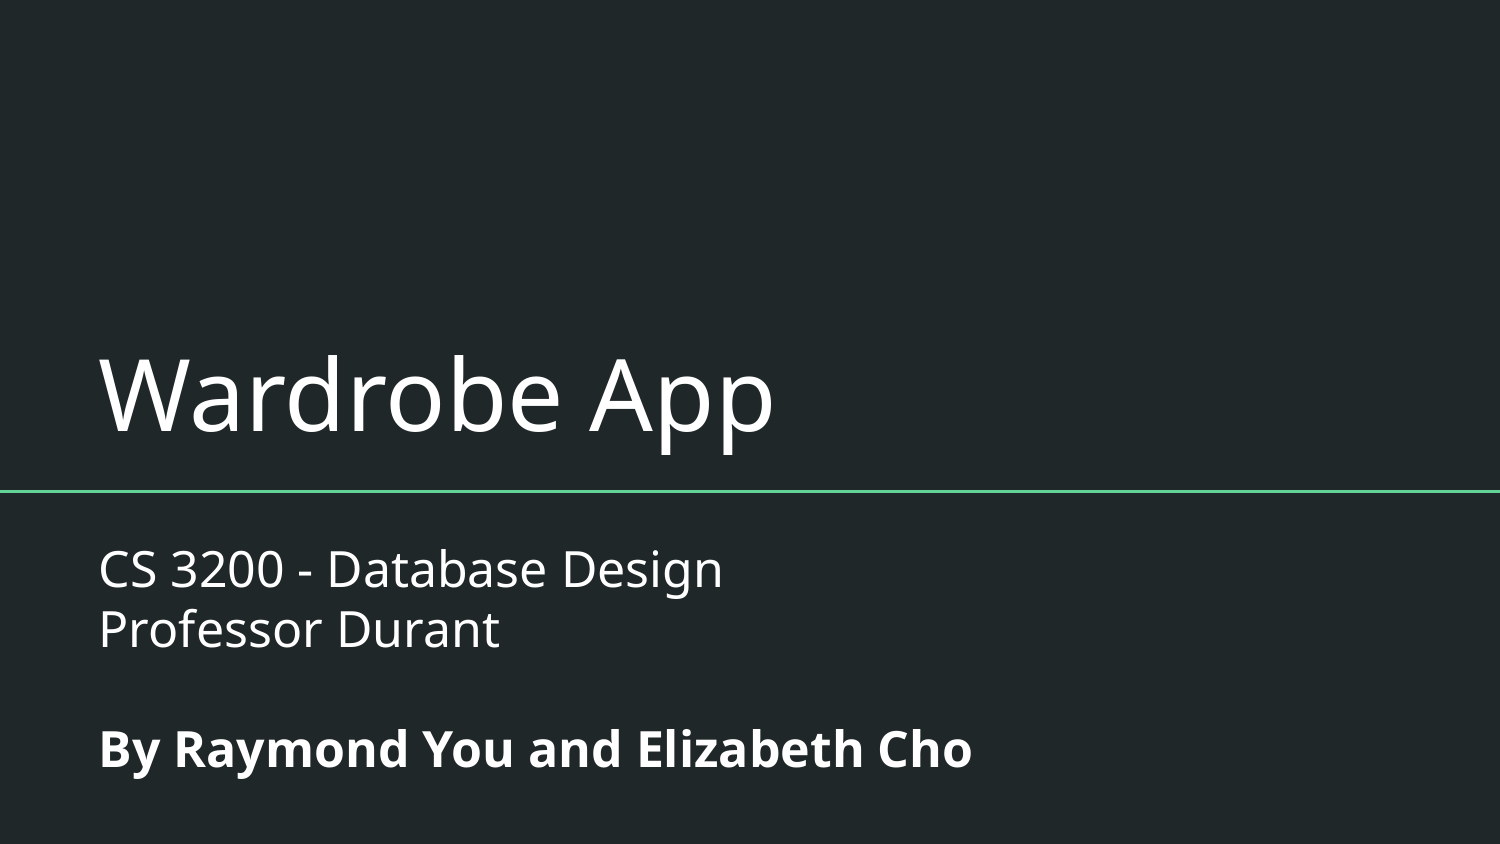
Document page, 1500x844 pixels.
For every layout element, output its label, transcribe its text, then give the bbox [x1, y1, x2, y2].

title Wardrobe App [83, 206, 1417, 467]
subtitle CS 3200 - Database Design Professor Durant By Raymond You and Elizabeth Cho [83, 522, 1417, 800]
